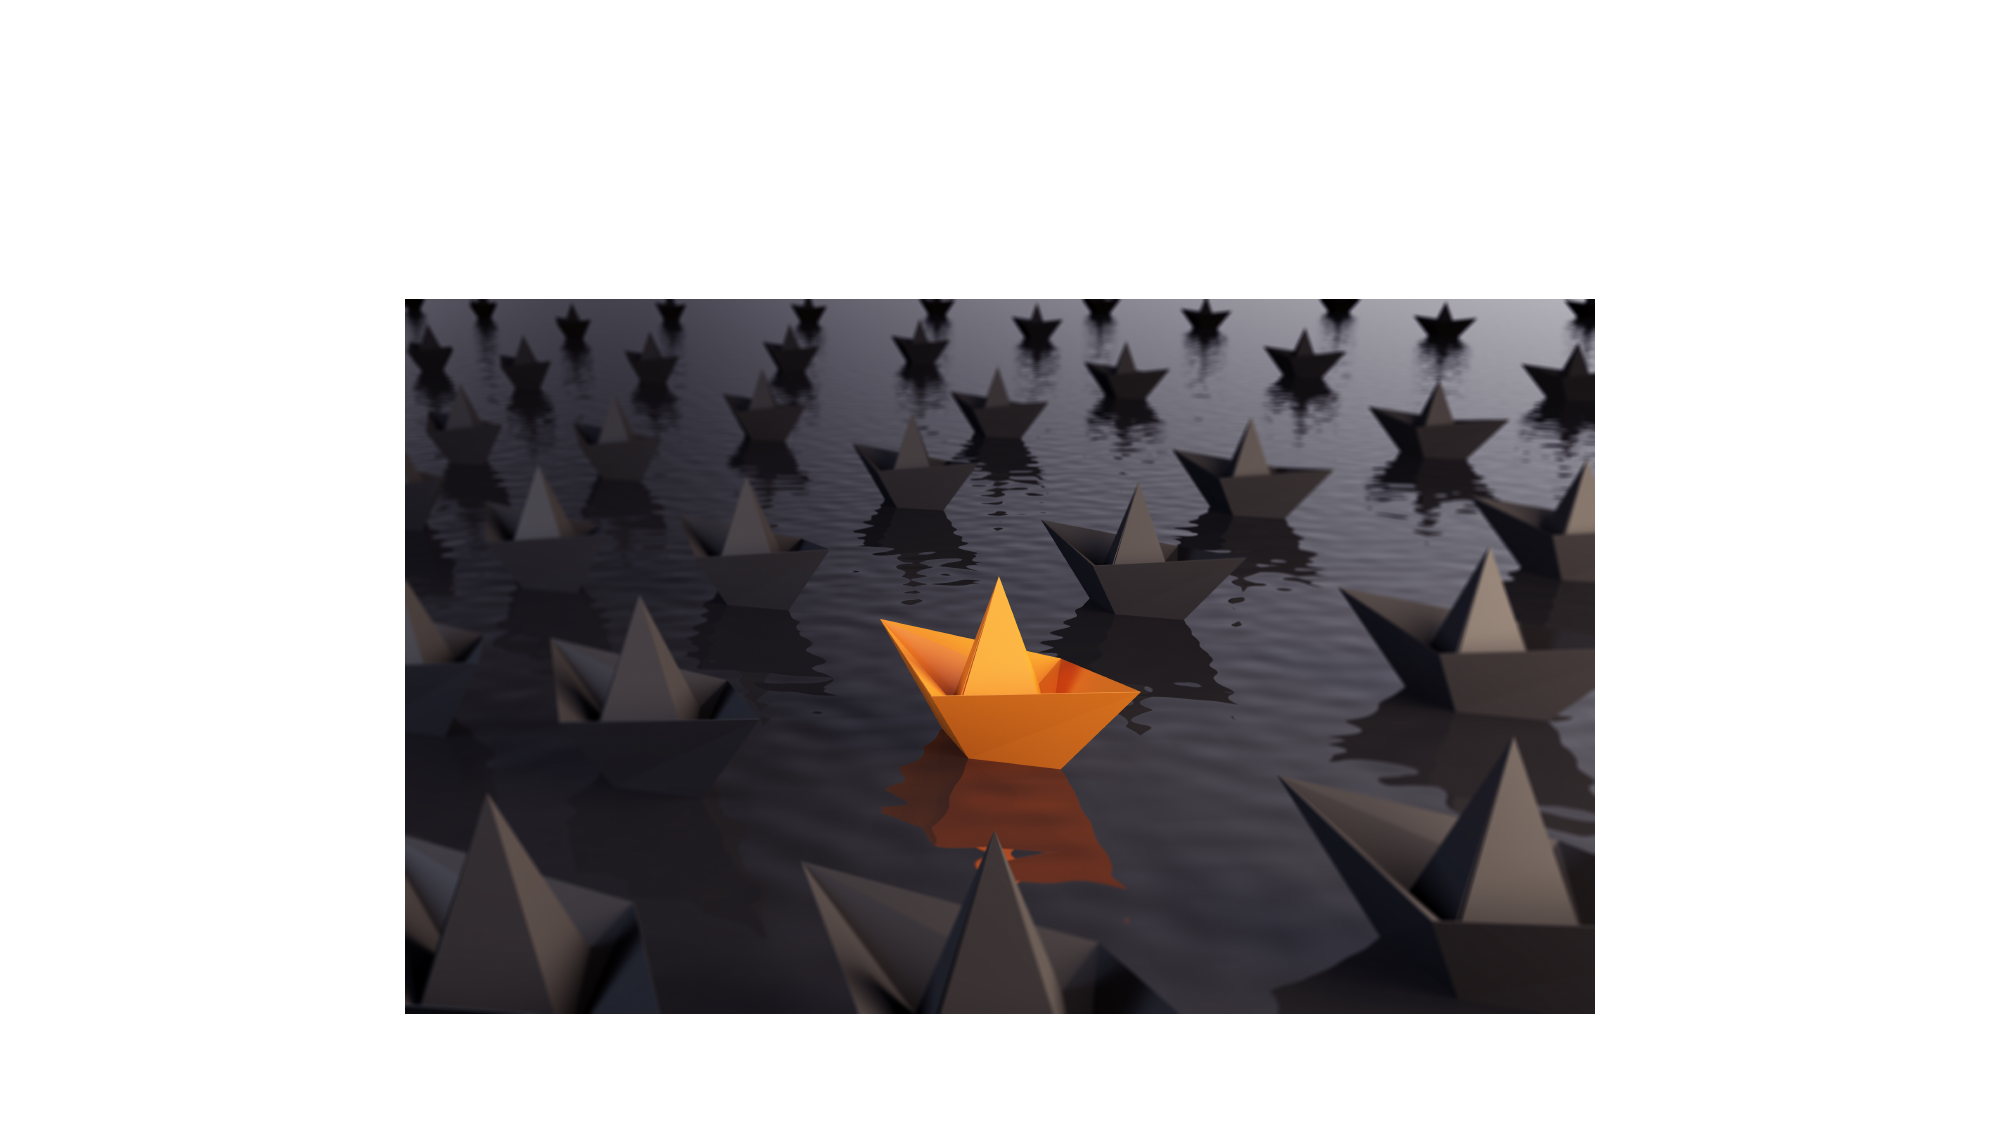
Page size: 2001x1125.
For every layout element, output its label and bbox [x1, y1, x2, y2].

list [405, 299, 1595, 1014]
